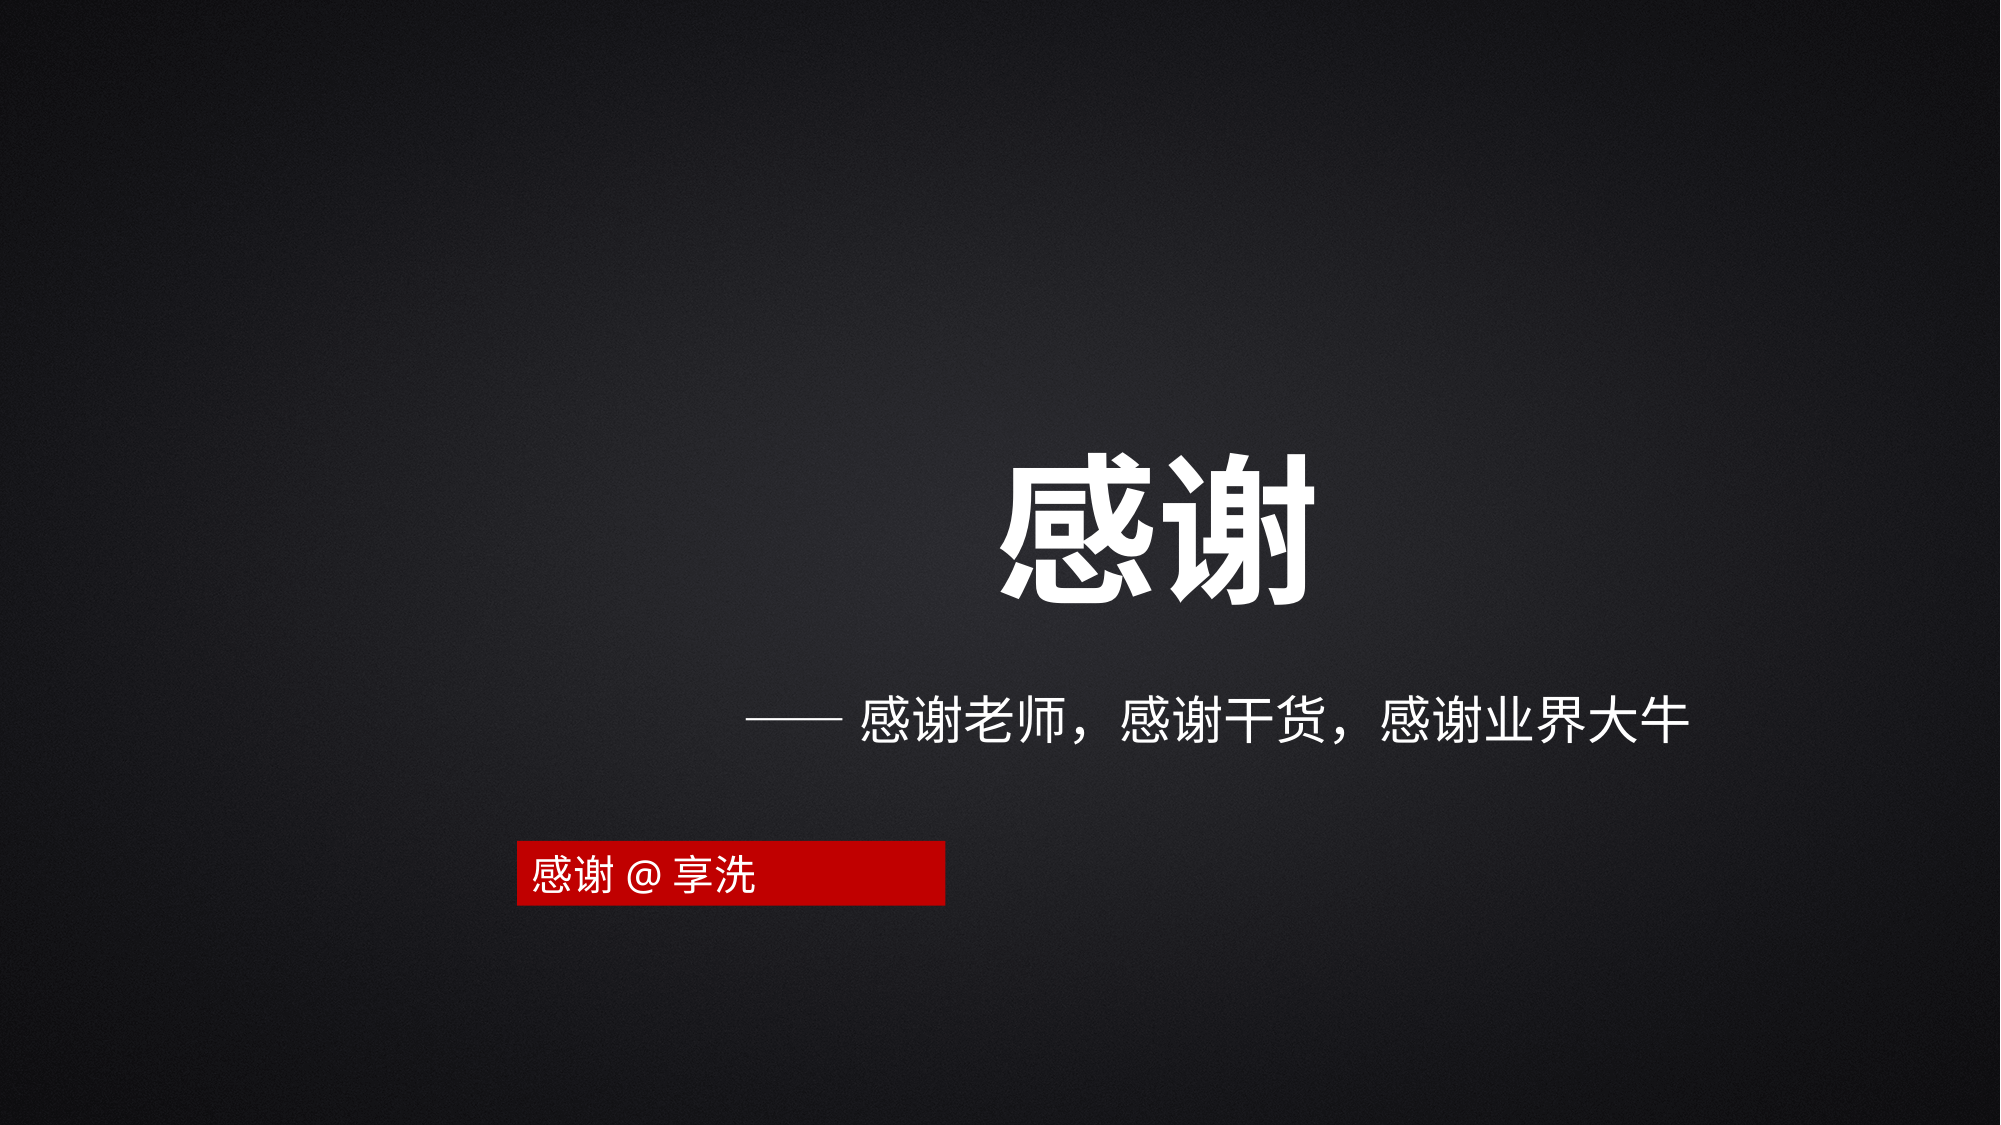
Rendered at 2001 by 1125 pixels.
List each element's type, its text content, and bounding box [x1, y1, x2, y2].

picture [0, 0, 2000, 1125]
text_box 感谢 [980, 421, 1336, 632]
text_box ——感谢老师，感谢干货，感谢业界大牛 [727, 680, 1847, 758]
text_box 感谢@享洗 [517, 840, 946, 906]
